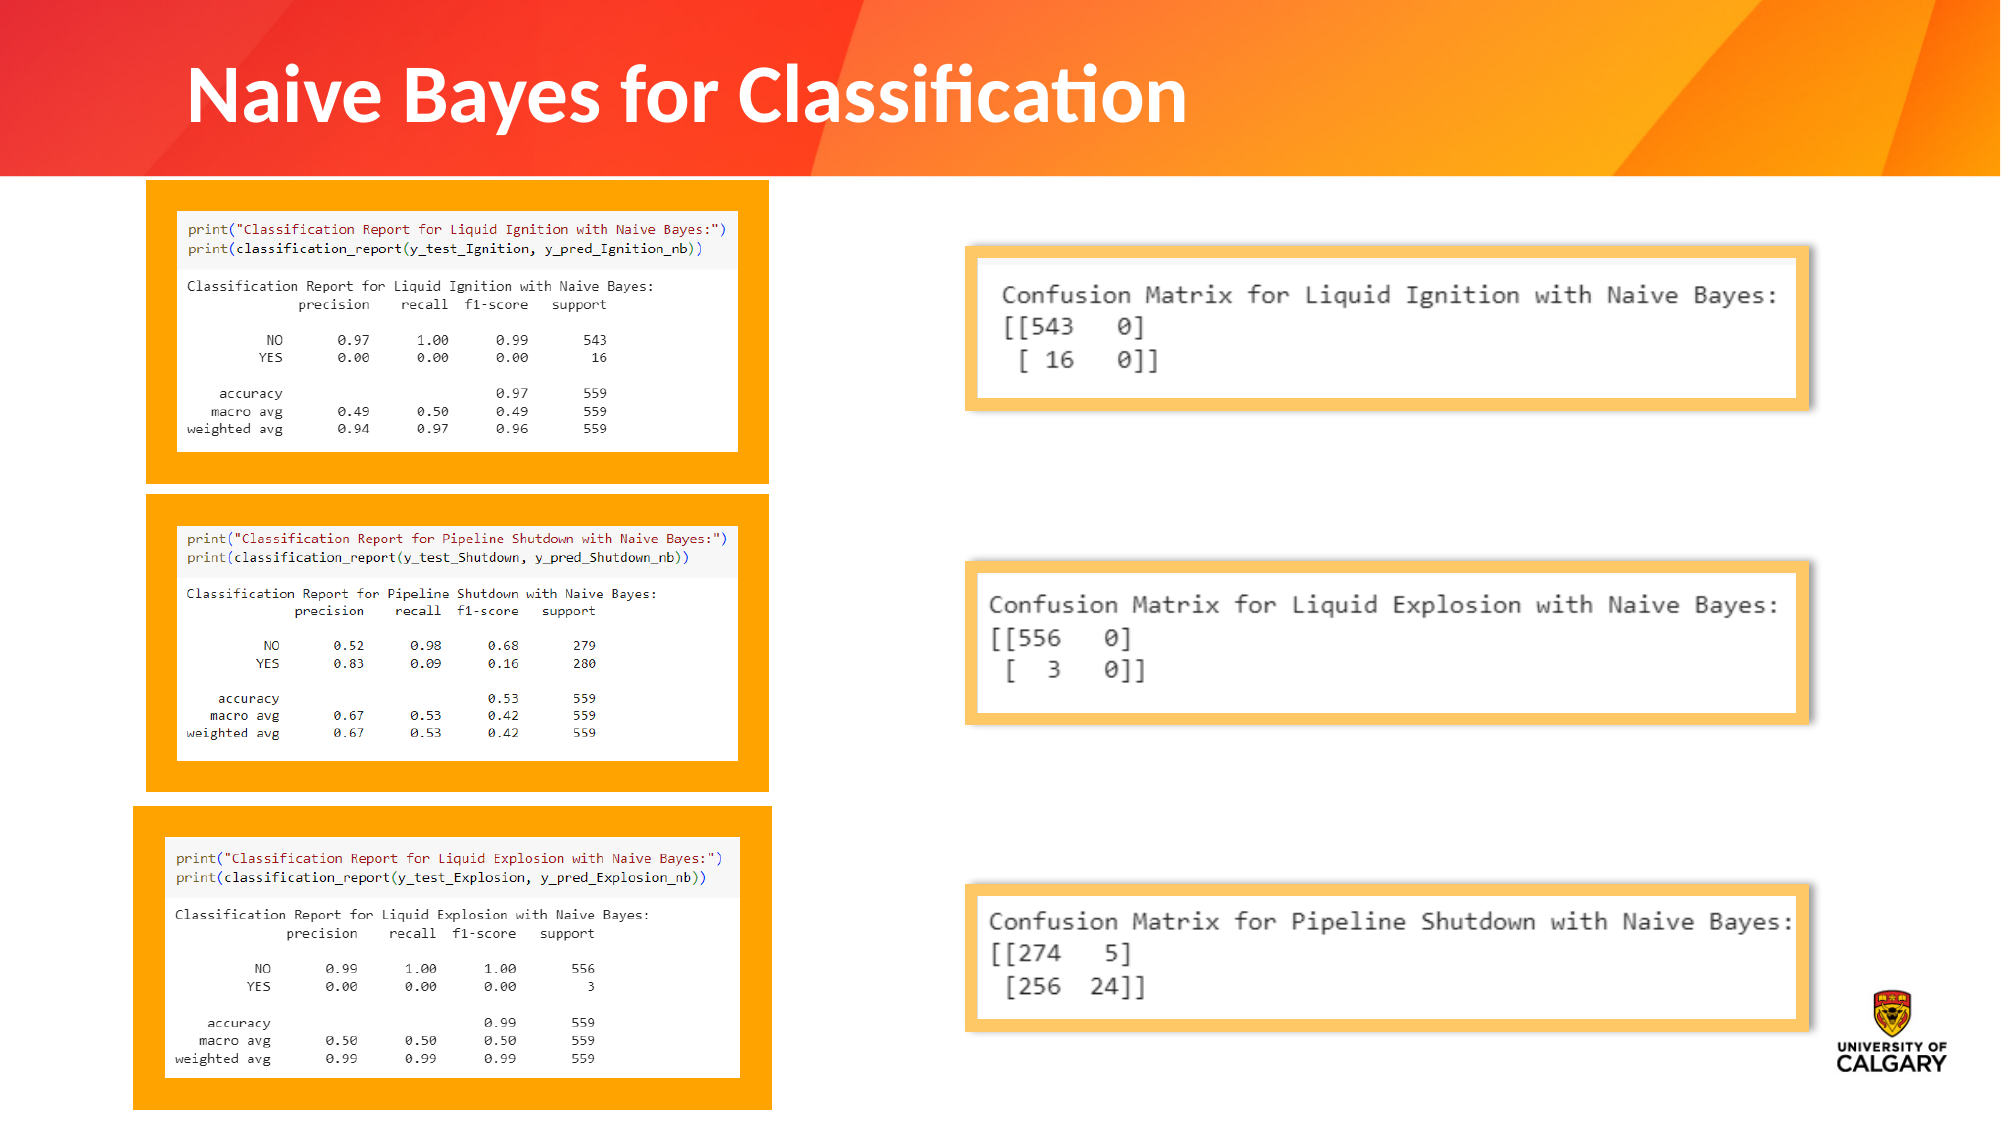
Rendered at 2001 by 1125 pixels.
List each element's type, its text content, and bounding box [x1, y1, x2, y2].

picture [0, 0, 2001, 1125]
title Naive Bayes for Classification [172, 21, 1870, 178]
